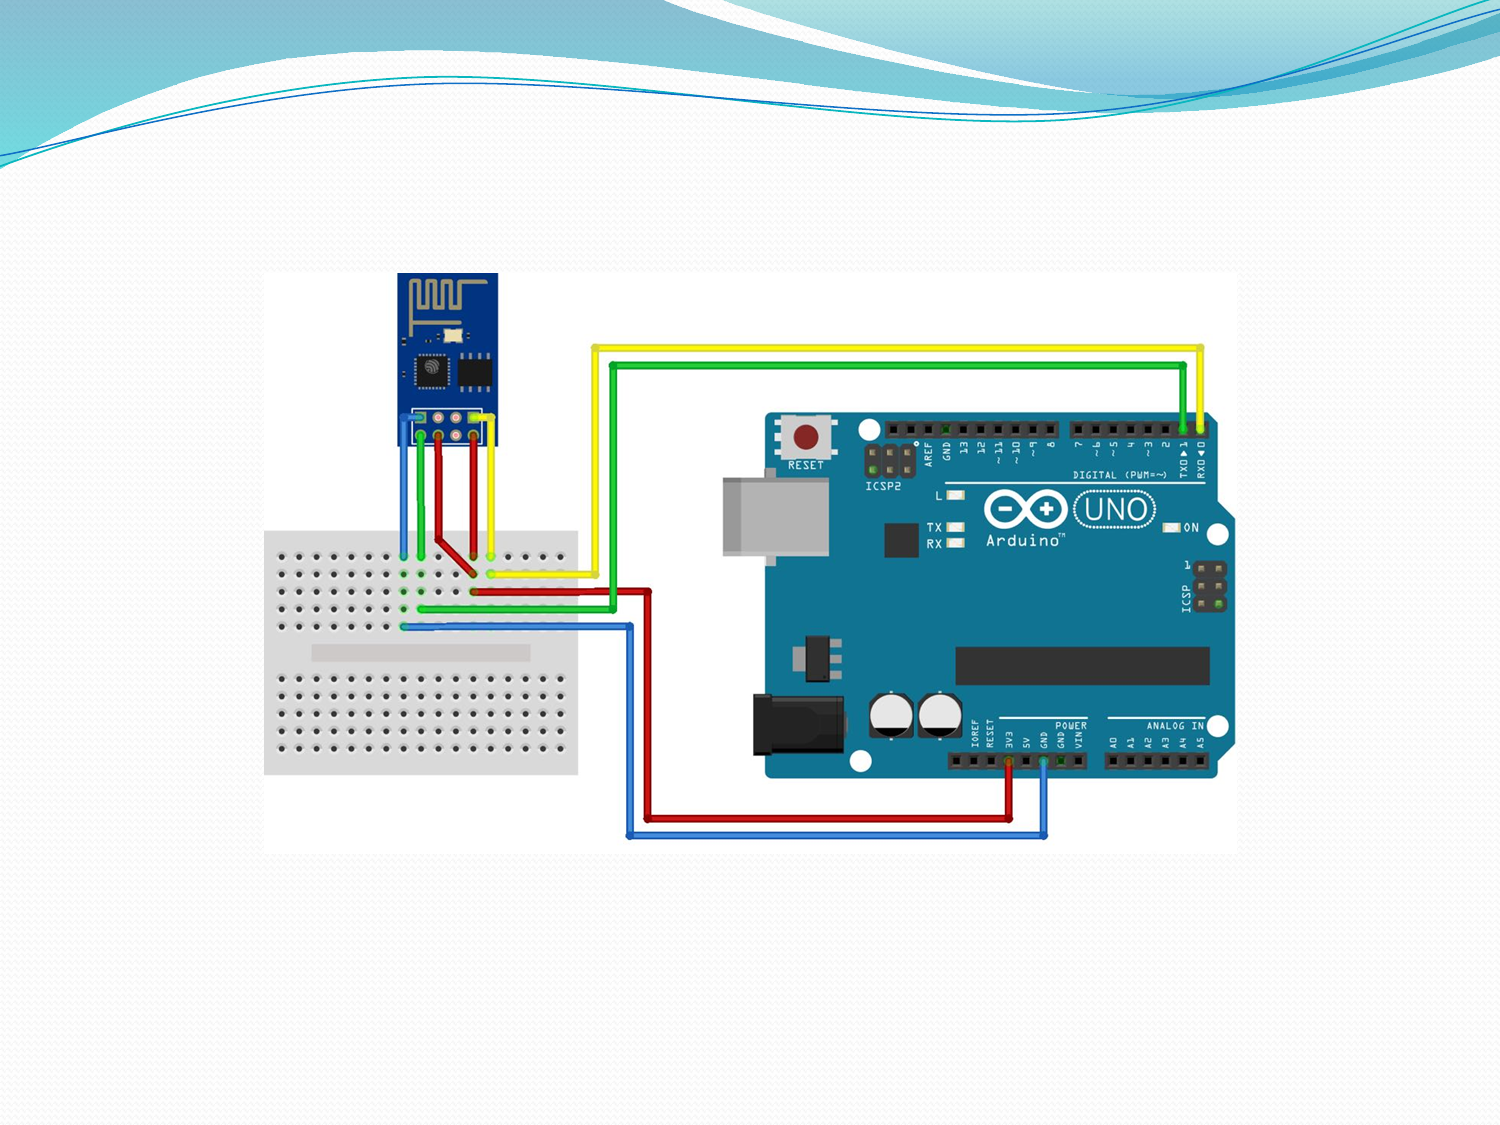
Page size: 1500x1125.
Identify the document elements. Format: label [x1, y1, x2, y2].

picture [262, 271, 1238, 854]
